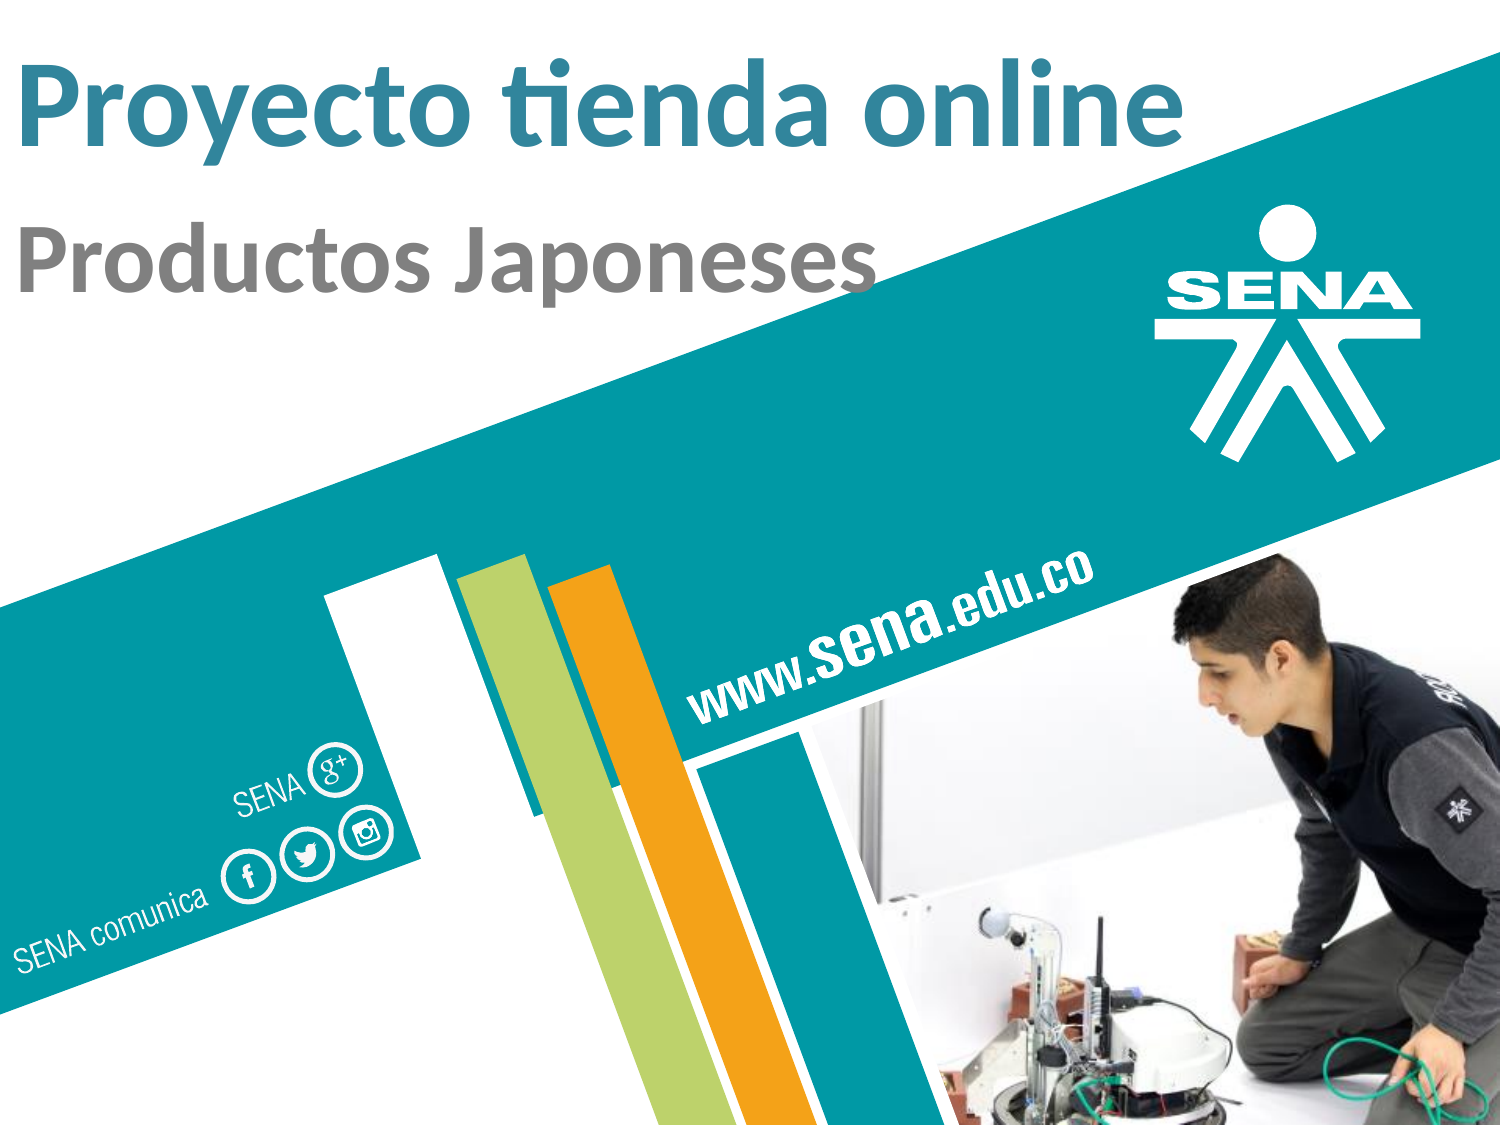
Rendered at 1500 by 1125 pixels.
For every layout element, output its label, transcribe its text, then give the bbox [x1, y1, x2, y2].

text_box Proyecto tienda online [0, 19, 1282, 173]
text_box Productos Japoneses [0, 156, 1213, 349]
picture [812, 523, 1500, 1125]
